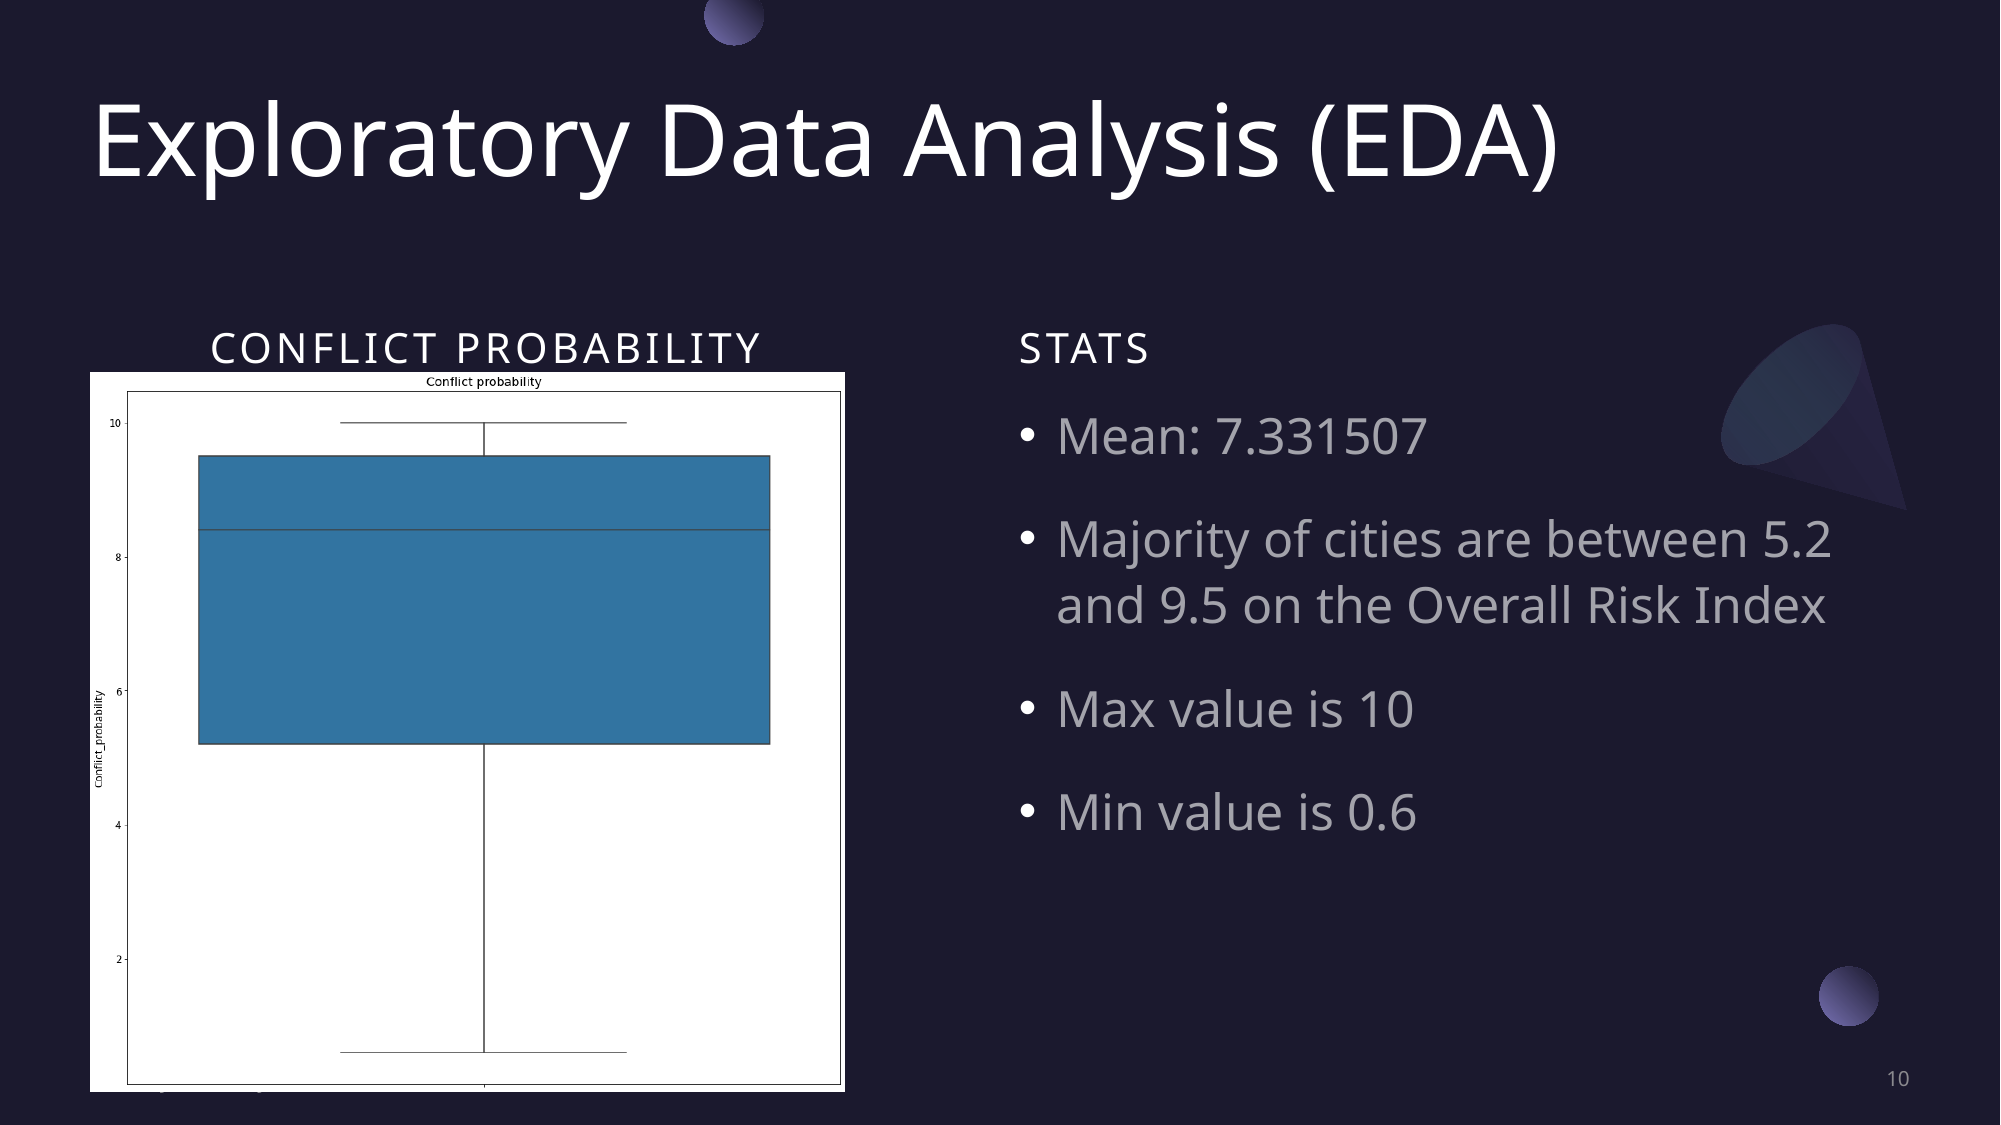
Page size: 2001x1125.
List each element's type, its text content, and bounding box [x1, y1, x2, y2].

list Conflict Probability [90, 283, 983, 372]
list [90, 372, 845, 1093]
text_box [1702, 332, 1922, 541]
title Exploratory Data Analysis (EDA) [90, 90, 1911, 309]
slide_number 9 [1632, 1067, 1910, 1093]
list stats [1019, 283, 1911, 372]
text_box [703, 0, 765, 47]
text_box Mean: 7.331507 Majority of cities are between 5.2 and 9.5 on the Overall Risk Index Max value is 10 Min value is 0.6 [1019, 398, 1911, 975]
